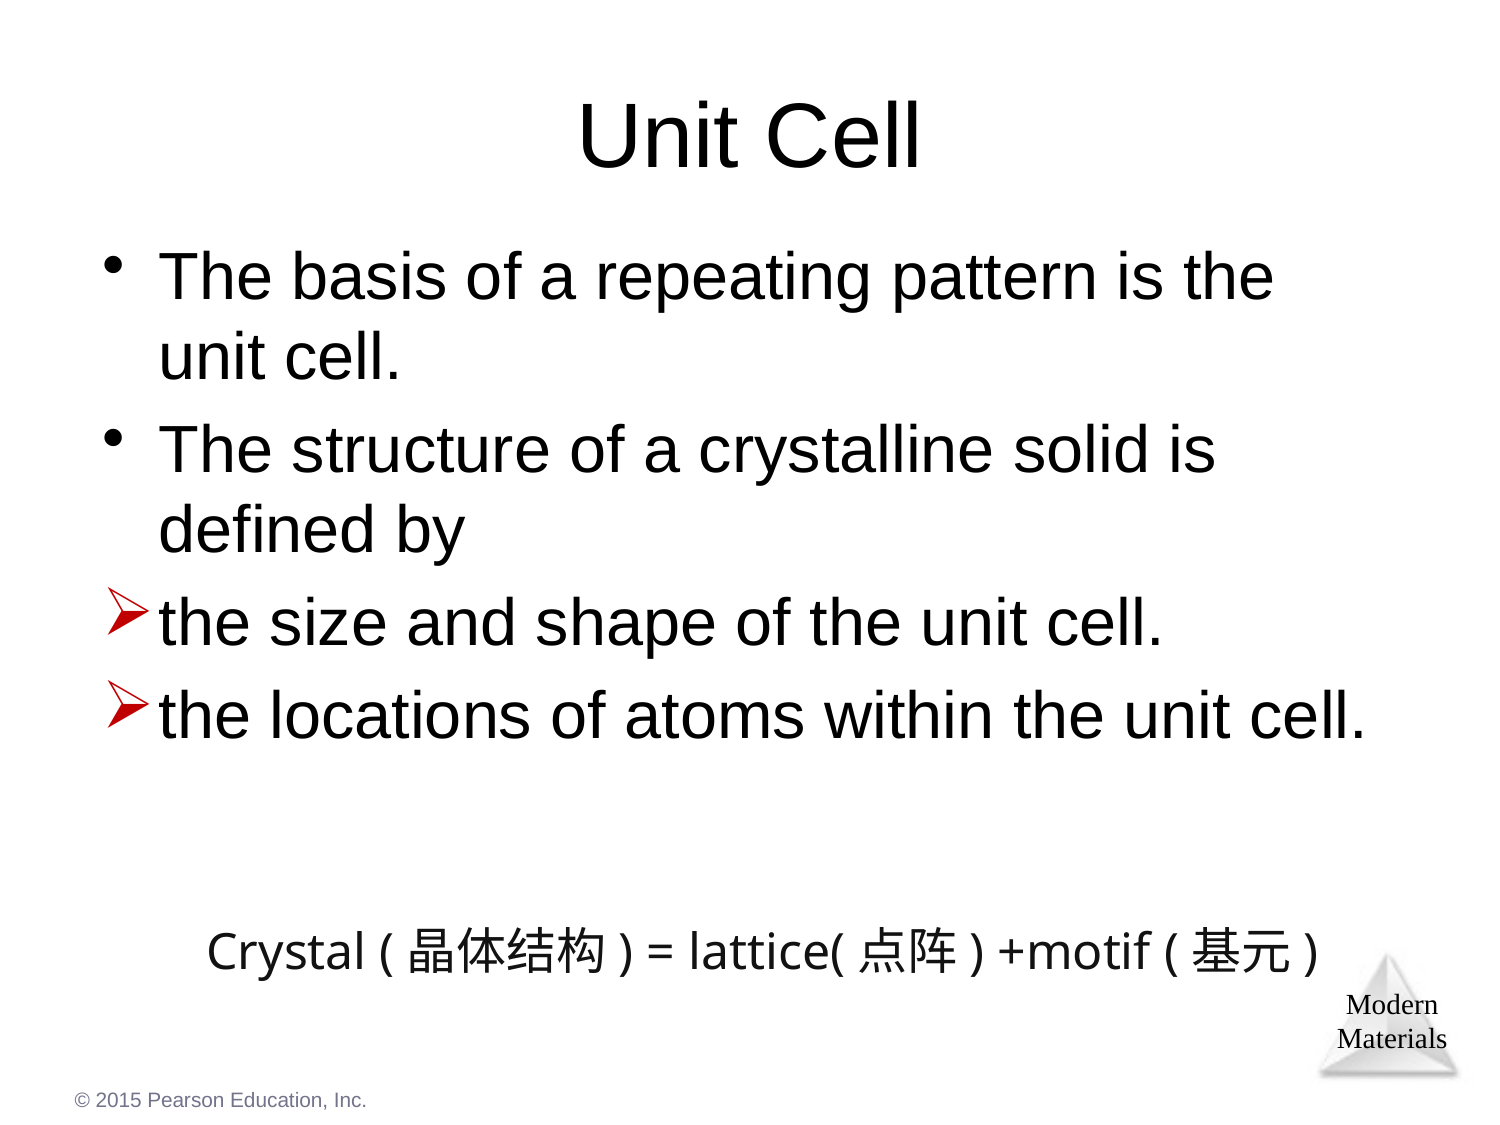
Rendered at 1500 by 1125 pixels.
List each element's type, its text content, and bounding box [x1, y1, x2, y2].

list The basis of a repeating pattern is the unit cell. The structure of a crystalline solid is defined by the size and shape of the unit cell. the locations of atoms within the unit cell. [87, 224, 1388, 938]
text_box Crystal (晶体结构) = lattice(点阵) +motif (基元) [191, 912, 1334, 988]
title Unit Cell [112, 37, 1388, 224]
picture [1275, 899, 1500, 1125]
